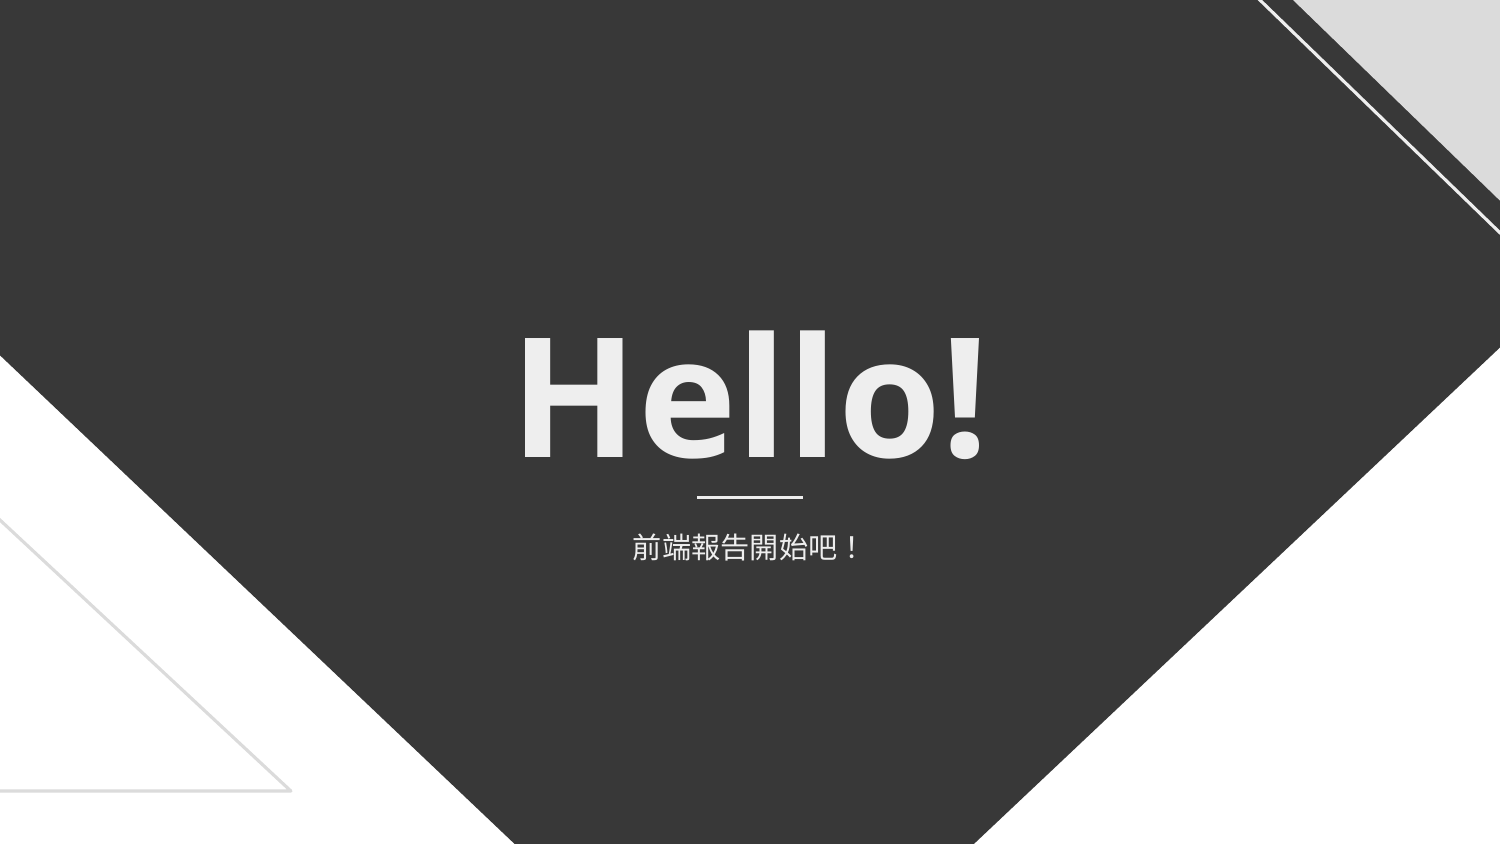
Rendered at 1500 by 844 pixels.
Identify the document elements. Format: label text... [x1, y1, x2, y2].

list 前端報告開始吧！ [399, 513, 1101, 593]
title Hello! [283, 275, 1217, 491]
